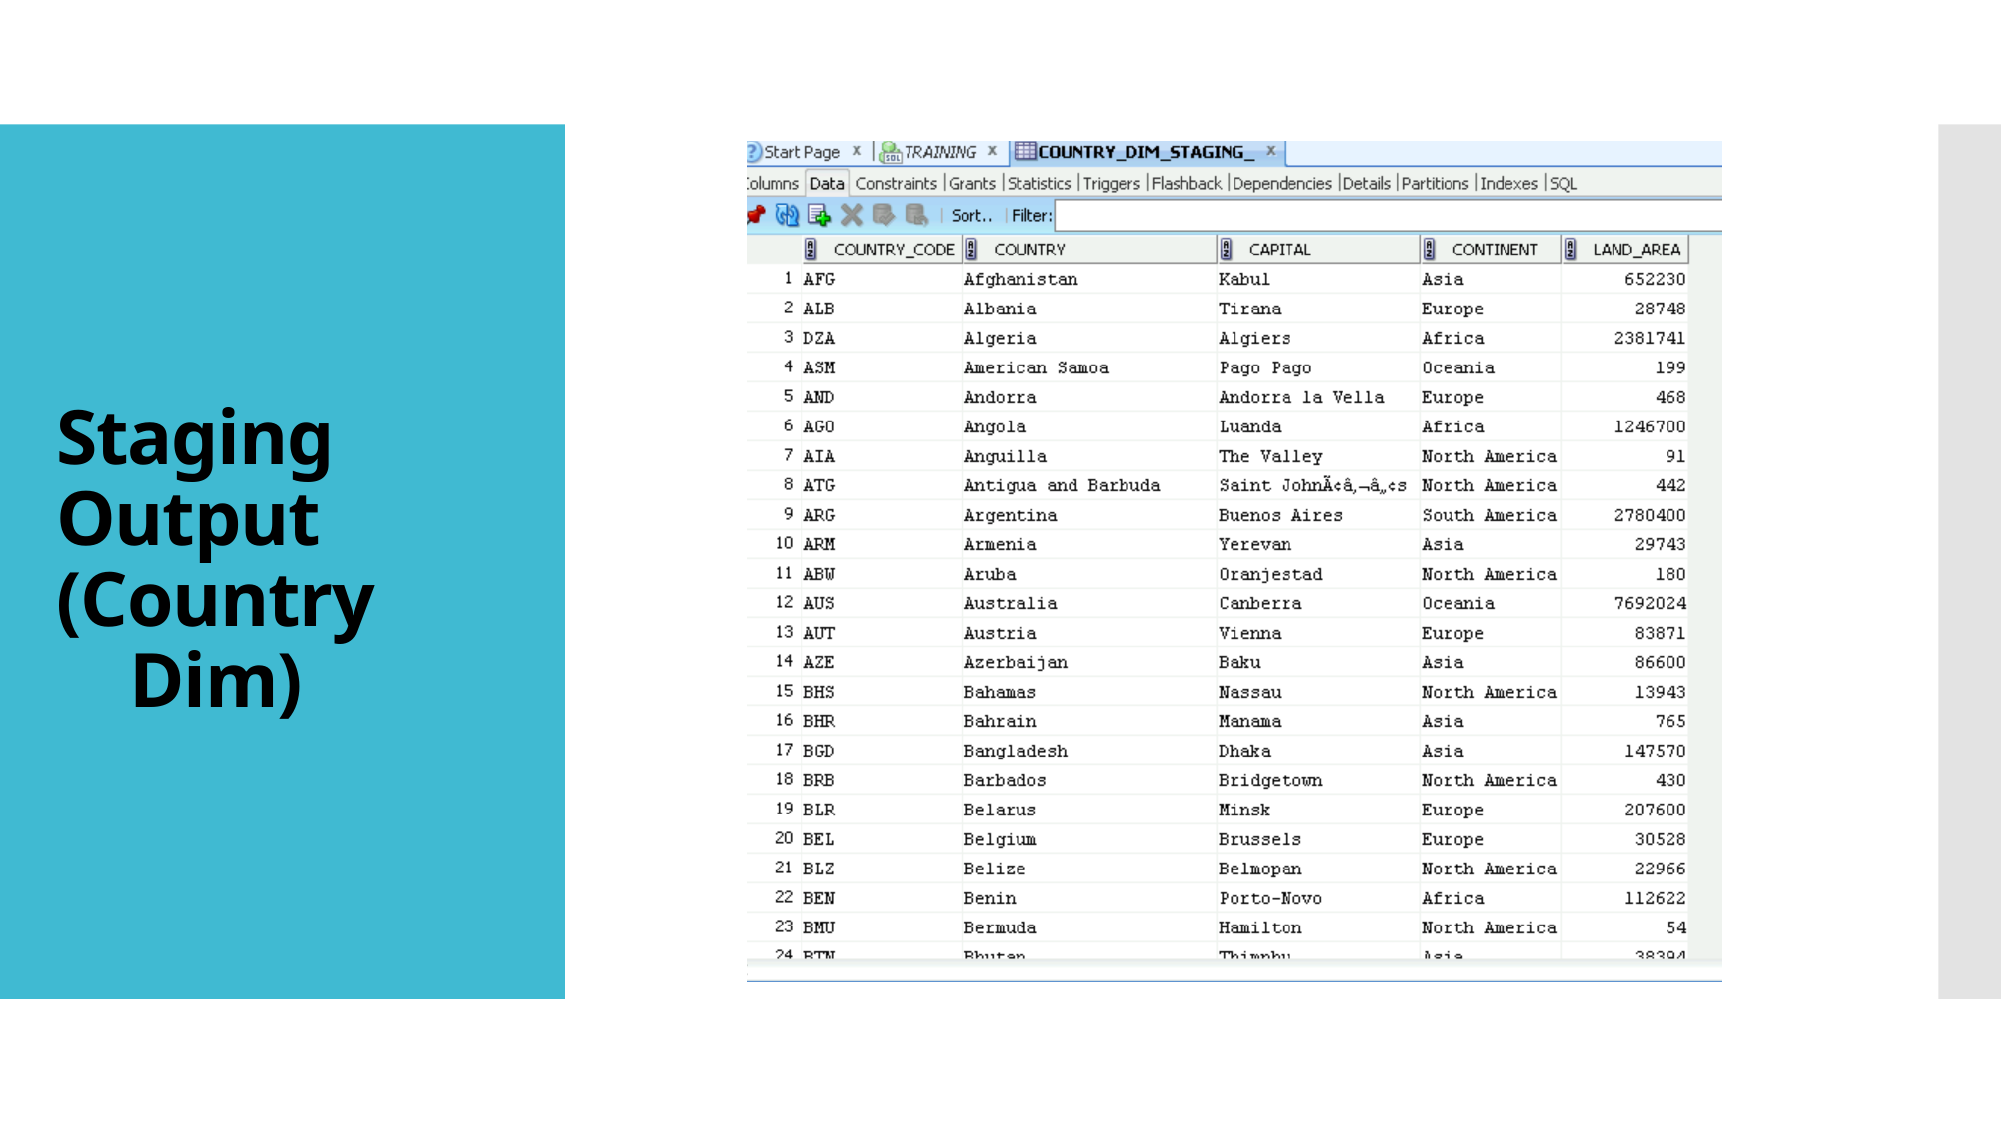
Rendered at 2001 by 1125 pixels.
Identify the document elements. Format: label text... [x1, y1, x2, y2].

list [747, 141, 1723, 982]
title Staging Output (Country Dim) [41, 184, 525, 940]
